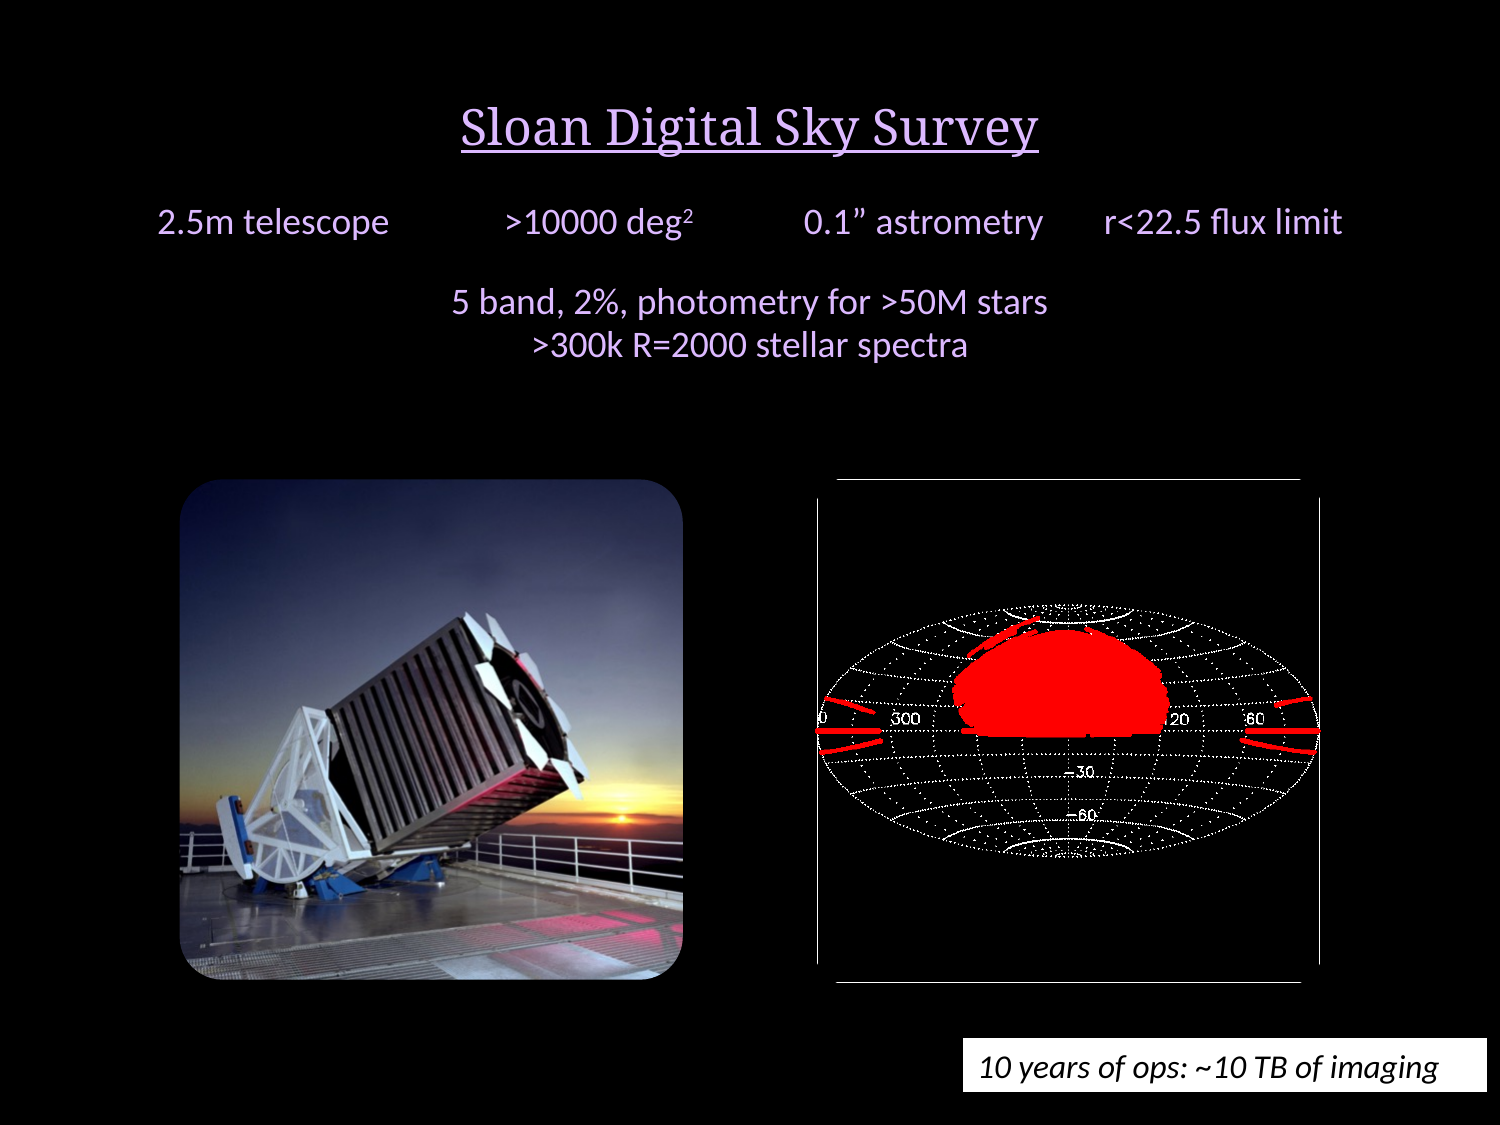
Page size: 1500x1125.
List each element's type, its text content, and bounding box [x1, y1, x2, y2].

text_box 10 years of ops: ~10 TB of imaging [962, 1037, 1488, 1093]
picture [812, 474, 1326, 988]
picture [179, 479, 684, 980]
text_box Sloan Digital Sky Survey 2.5m telescope >10000 deg2 0.1” astrometry r<22.5 flux limit 5 band, 2%, photometry for >50M stars >300k R=2000 stellar spectra [0, 99, 1425, 463]
